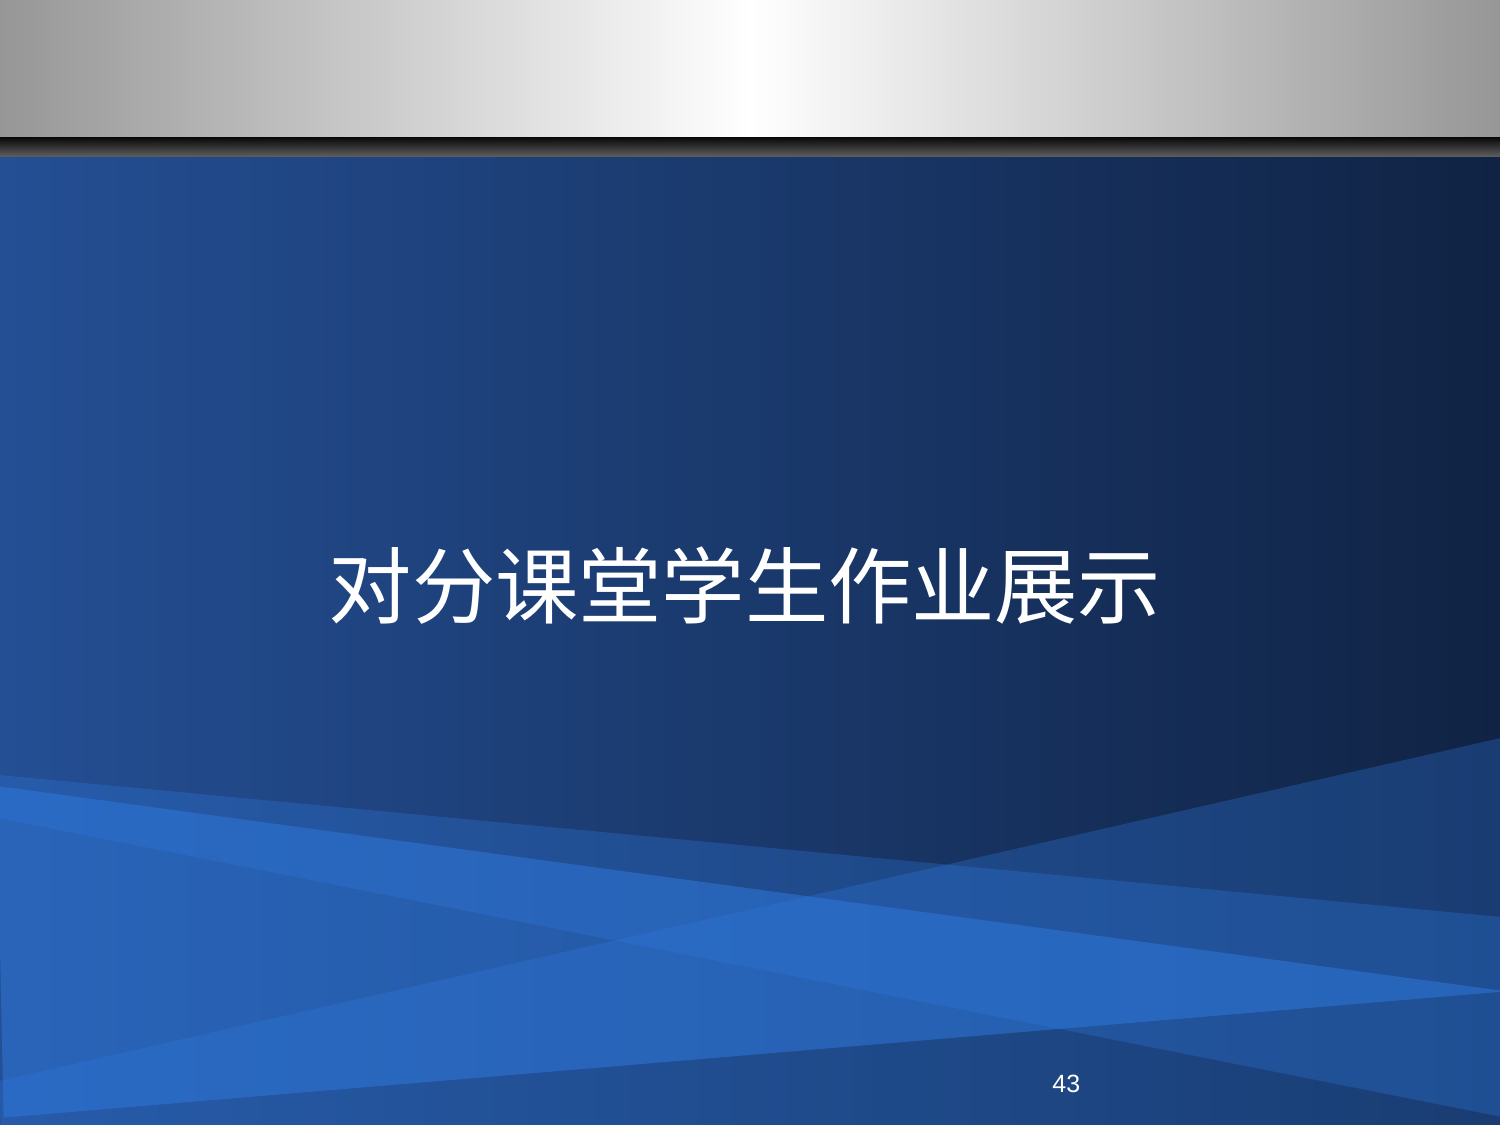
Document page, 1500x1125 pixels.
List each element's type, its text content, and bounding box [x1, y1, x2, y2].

title 对分课堂学生作业展示 [314, 527, 1224, 693]
slide_number 43 [1037, 1059, 1200, 1098]
